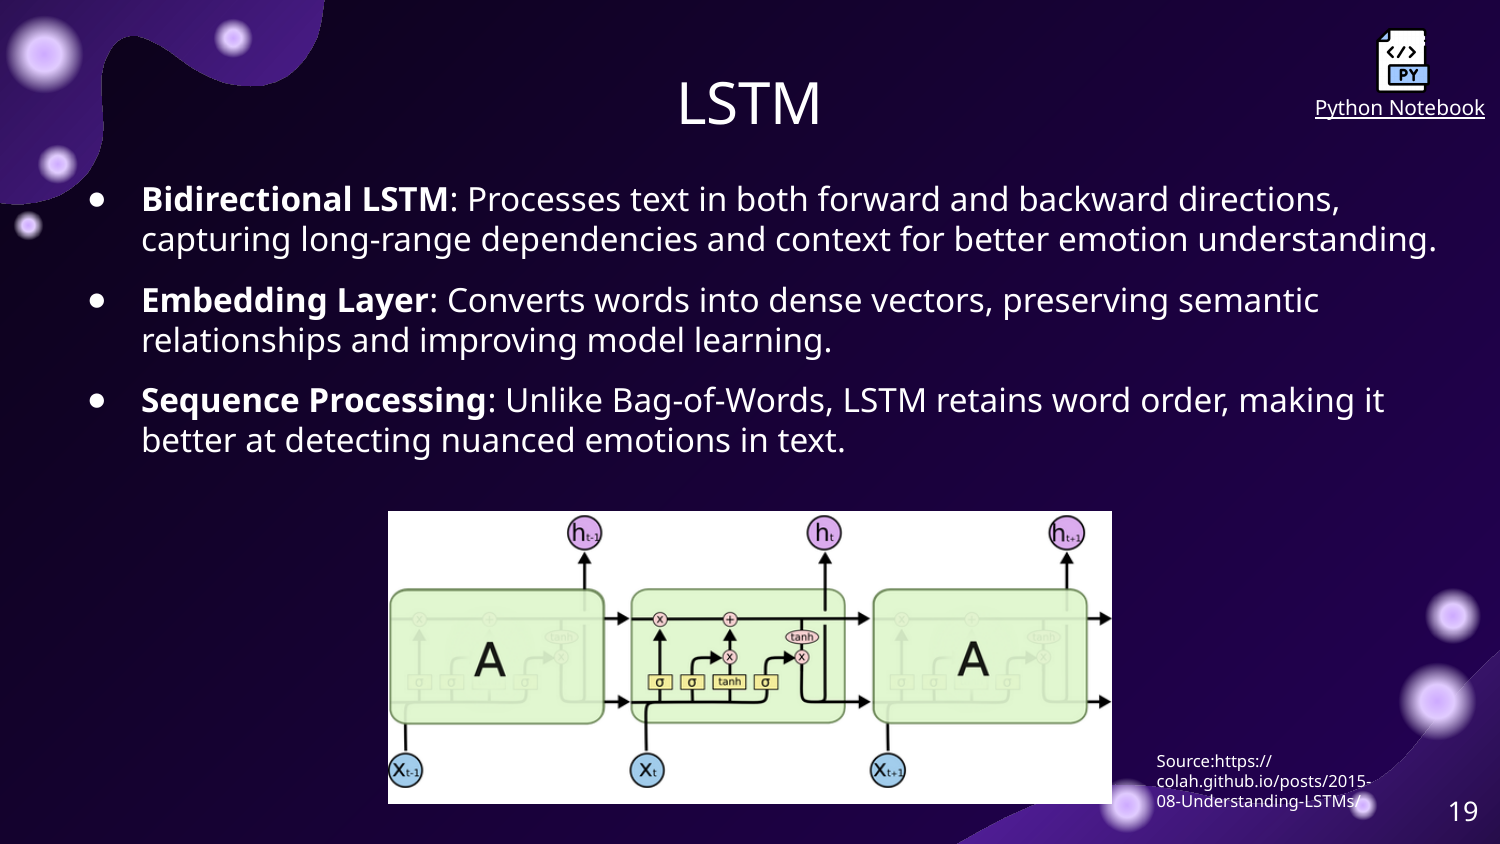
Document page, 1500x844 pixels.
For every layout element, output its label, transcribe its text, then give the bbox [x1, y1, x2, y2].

picture [1370, 28, 1436, 94]
picture [387, 511, 1112, 805]
title LSTM [118, 50, 1382, 145]
slide_number ‹#› [1403, 779, 1494, 844]
text_box Bidirectional LSTM: Processes text in both forward and backward directions, capturing long-range dependencies and context for better emotion understanding. Embedding Layer: Converts words into dense vectors, preserving semantic relationships and improving model learning. Sequence Processing: Unlike Bag-of-Words, LSTM retains word order, making it better at detecting nuanced emotions in text. [51, 163, 1474, 475]
text_box Python Notebook [1295, 80, 1500, 137]
text_box Source:https://colah.github.io/posts/2015-08-Understanding-LSTMs/ [1141, 736, 1394, 821]
